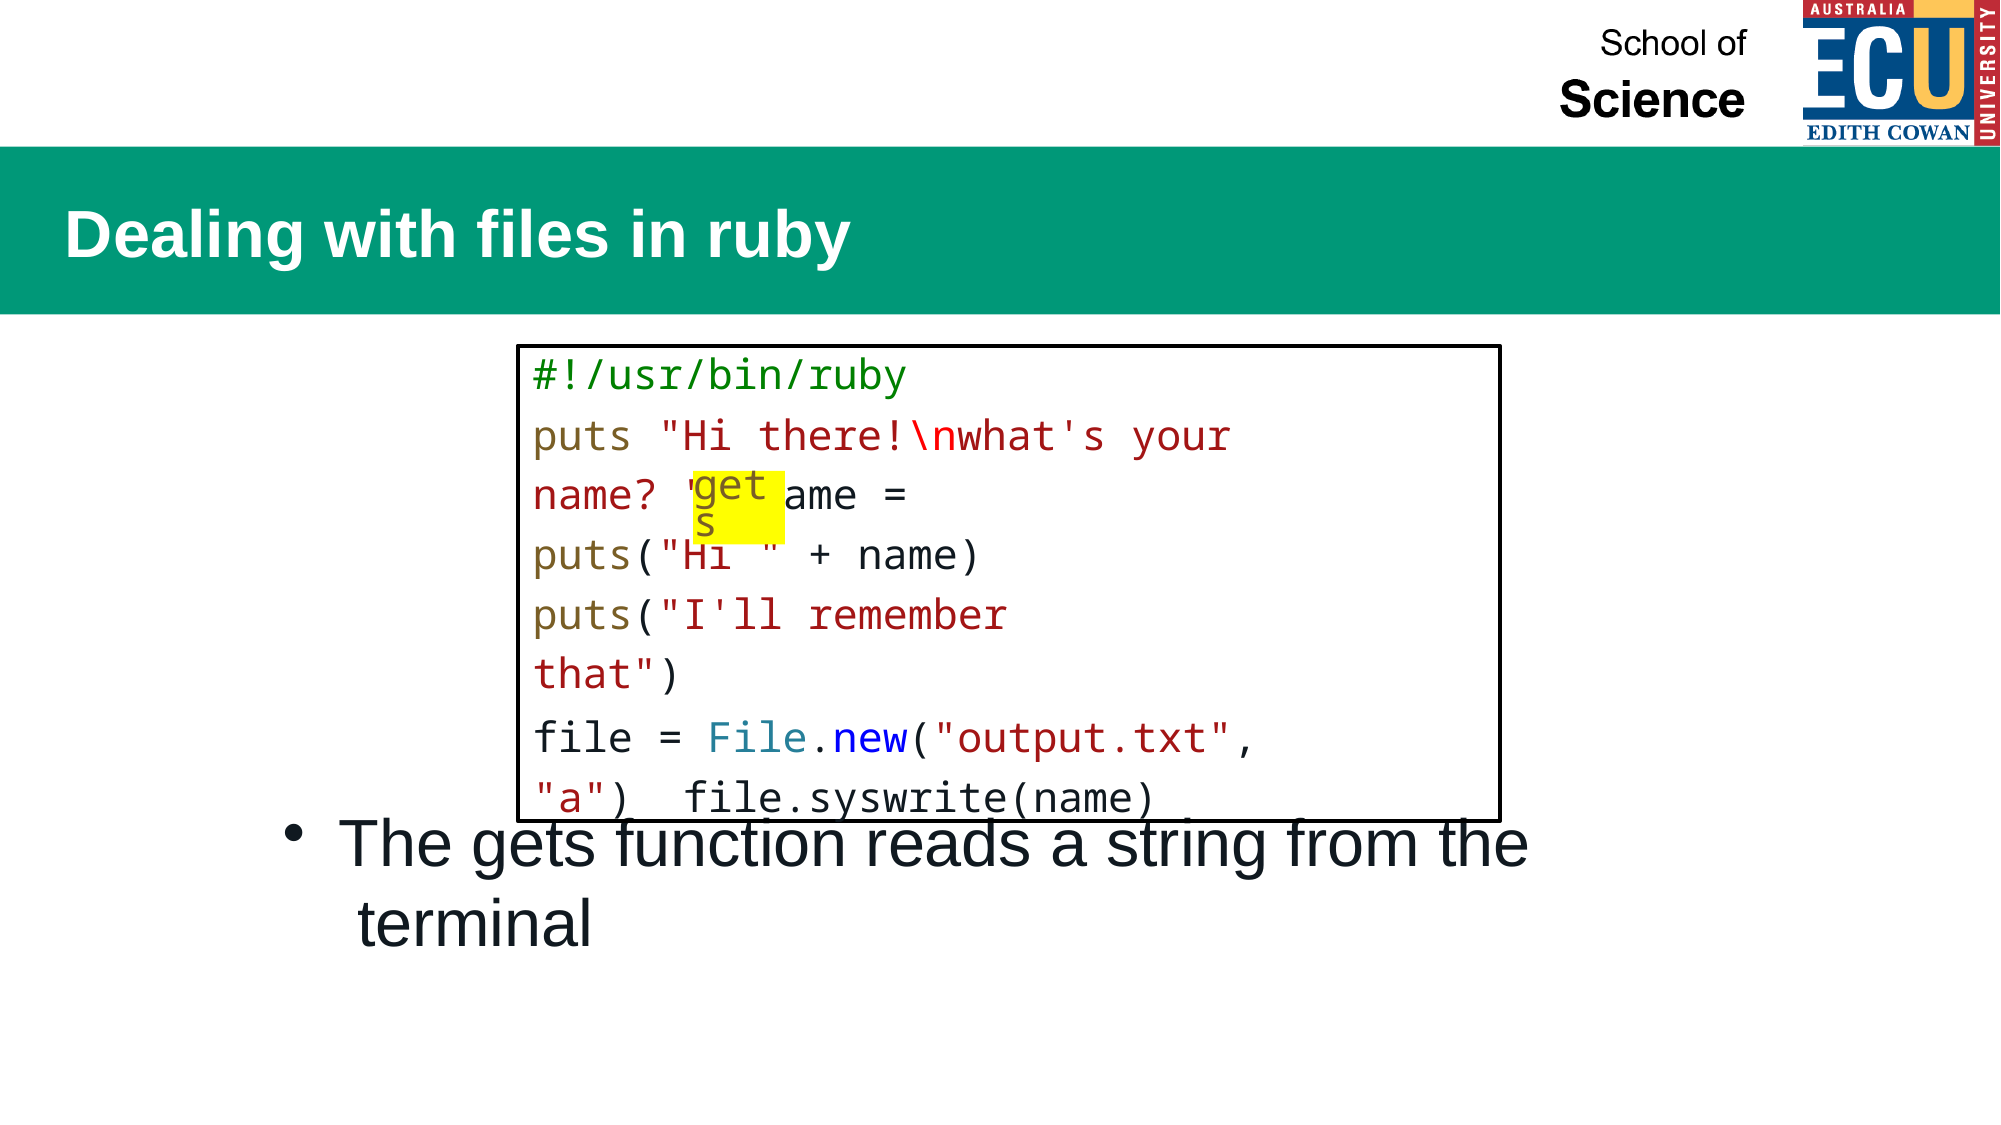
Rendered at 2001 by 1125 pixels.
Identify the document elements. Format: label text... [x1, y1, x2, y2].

title Dealing with files in ruby [62, 134, 1938, 325]
text_box The gets function reads a string from the terminal [280, 798, 1536, 961]
text_box gets [693, 470, 785, 545]
picture [1560, 0, 2000, 146]
text_box #!/usr/bin/ruby puts "Hi there!\nwhat's your name? " name = puts("Hi " + name) puts("I'll remember that") file = File.new("output.txt", "a") file.syswrite(name) [517, 345, 1500, 821]
